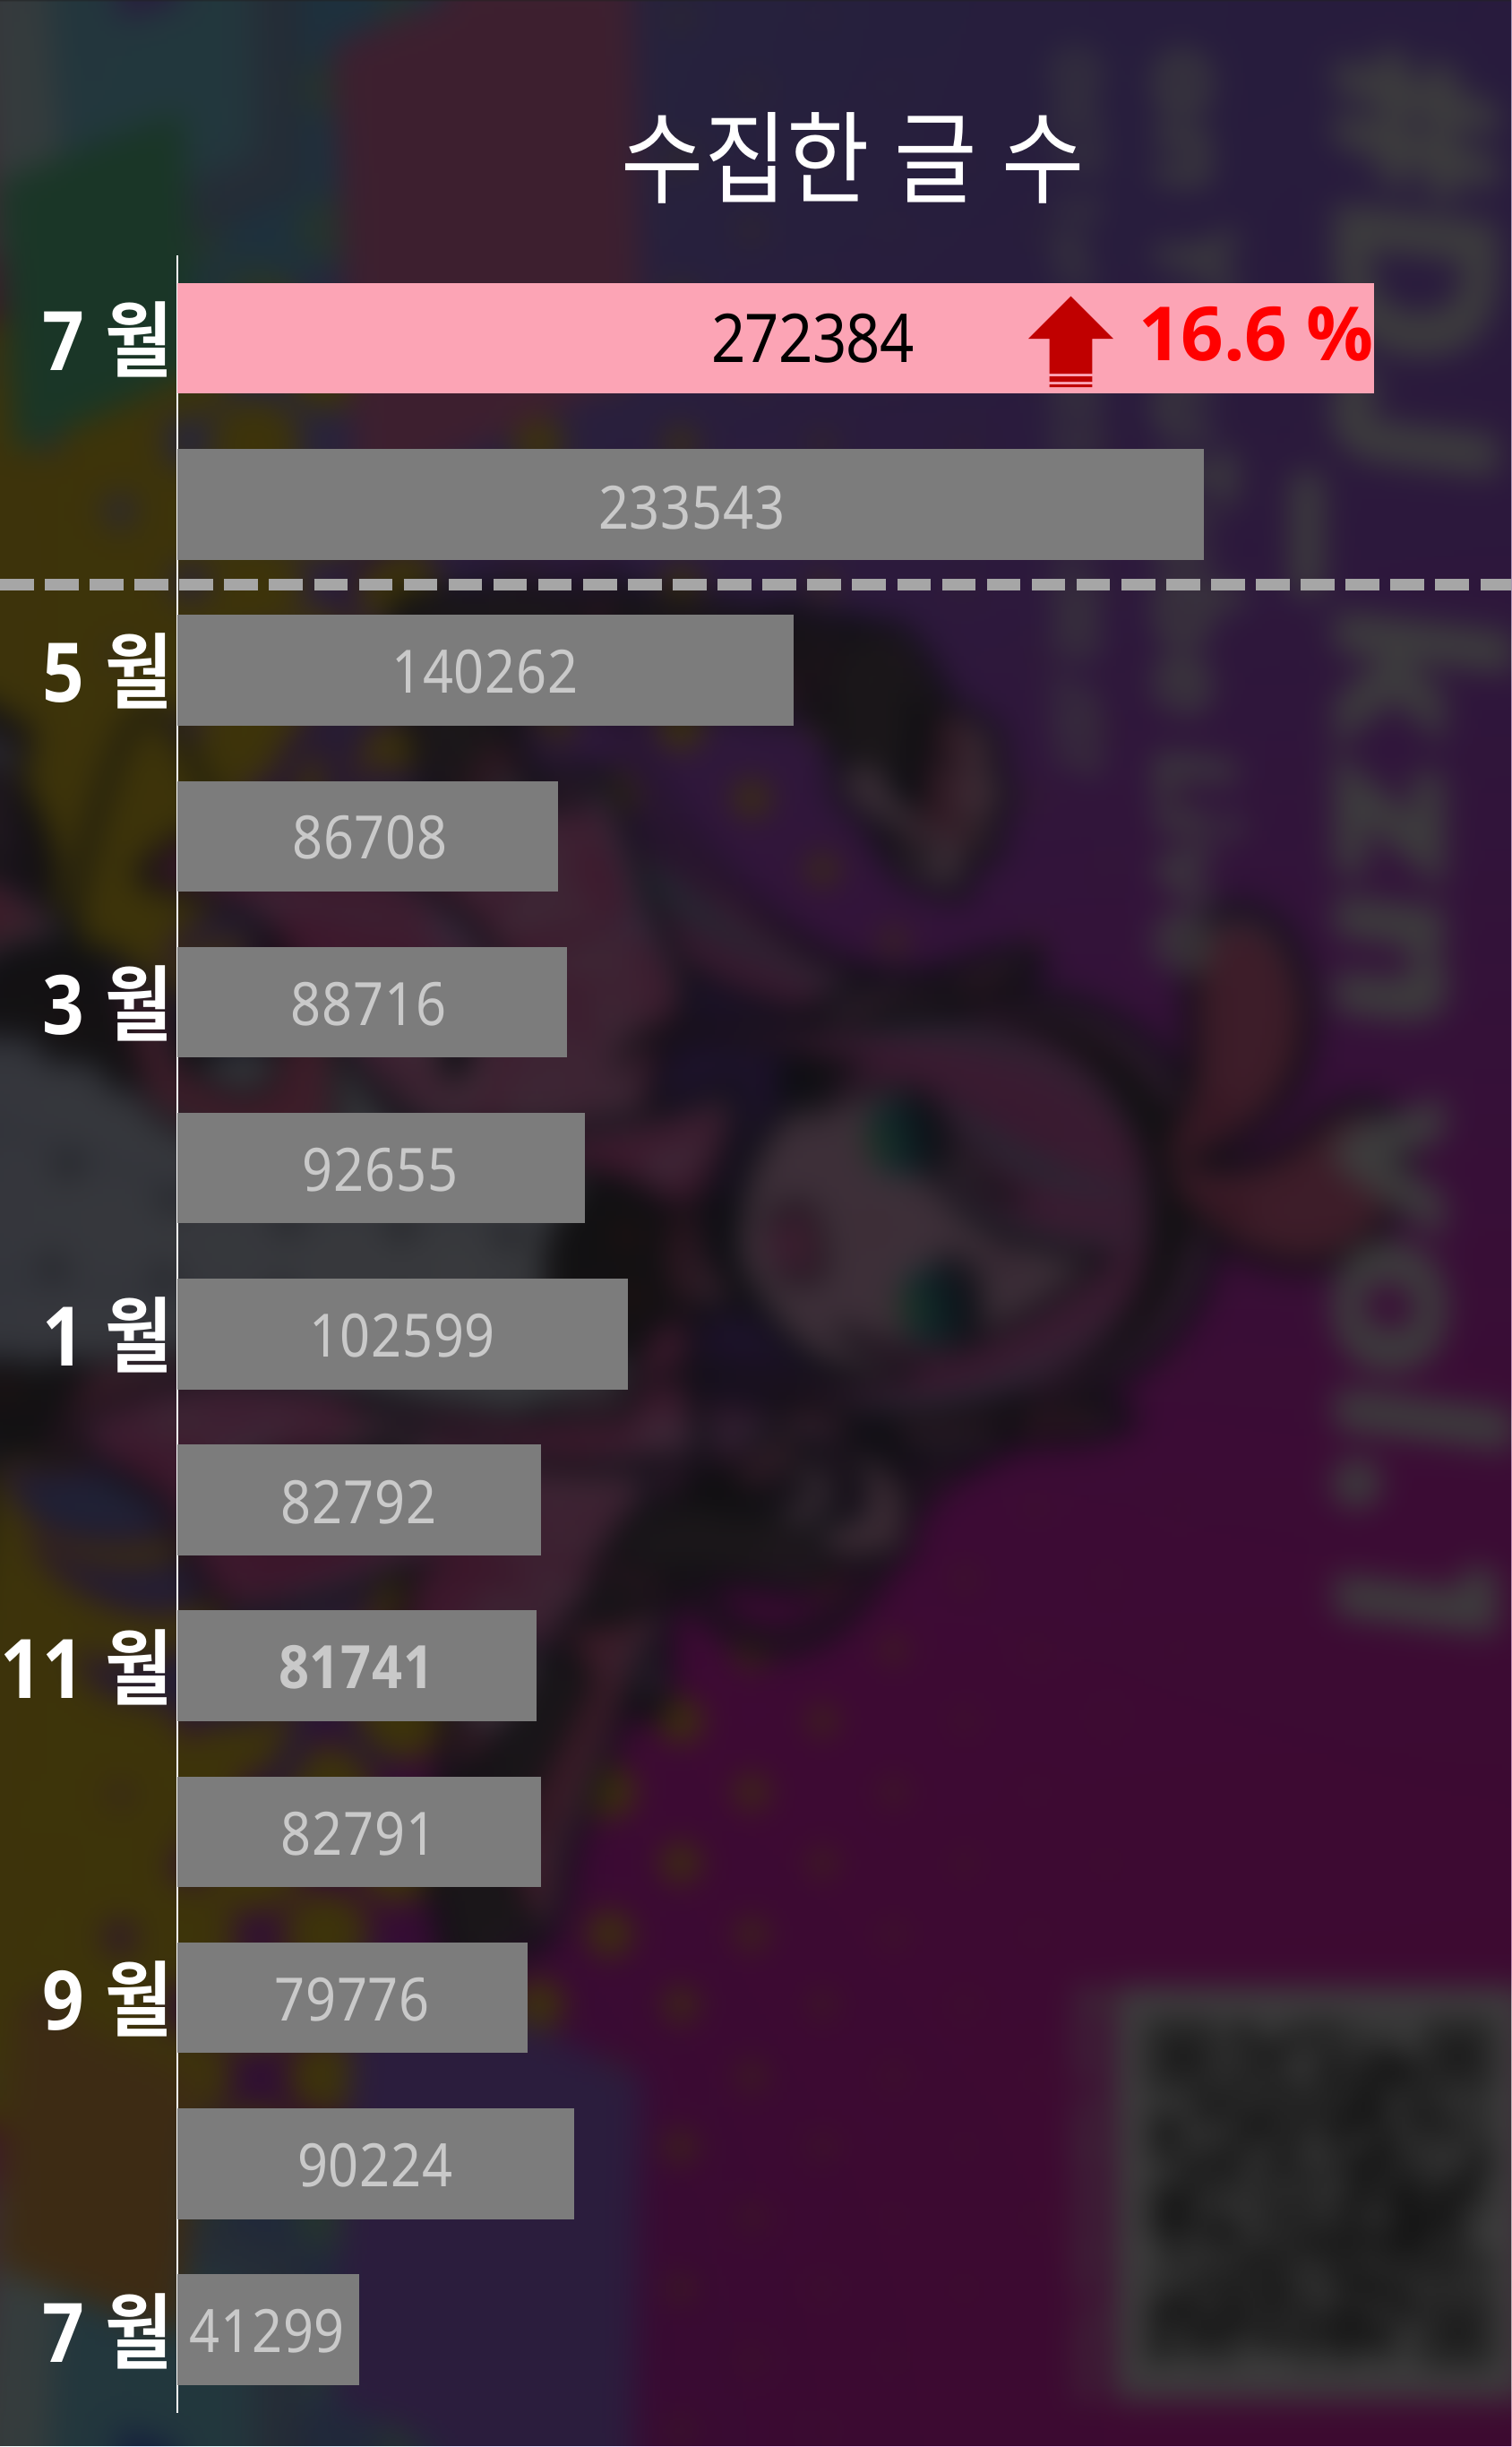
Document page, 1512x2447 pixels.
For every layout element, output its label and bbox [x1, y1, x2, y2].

chart [0, 0, 1512, 584]
chart [0, 585, 1512, 2447]
